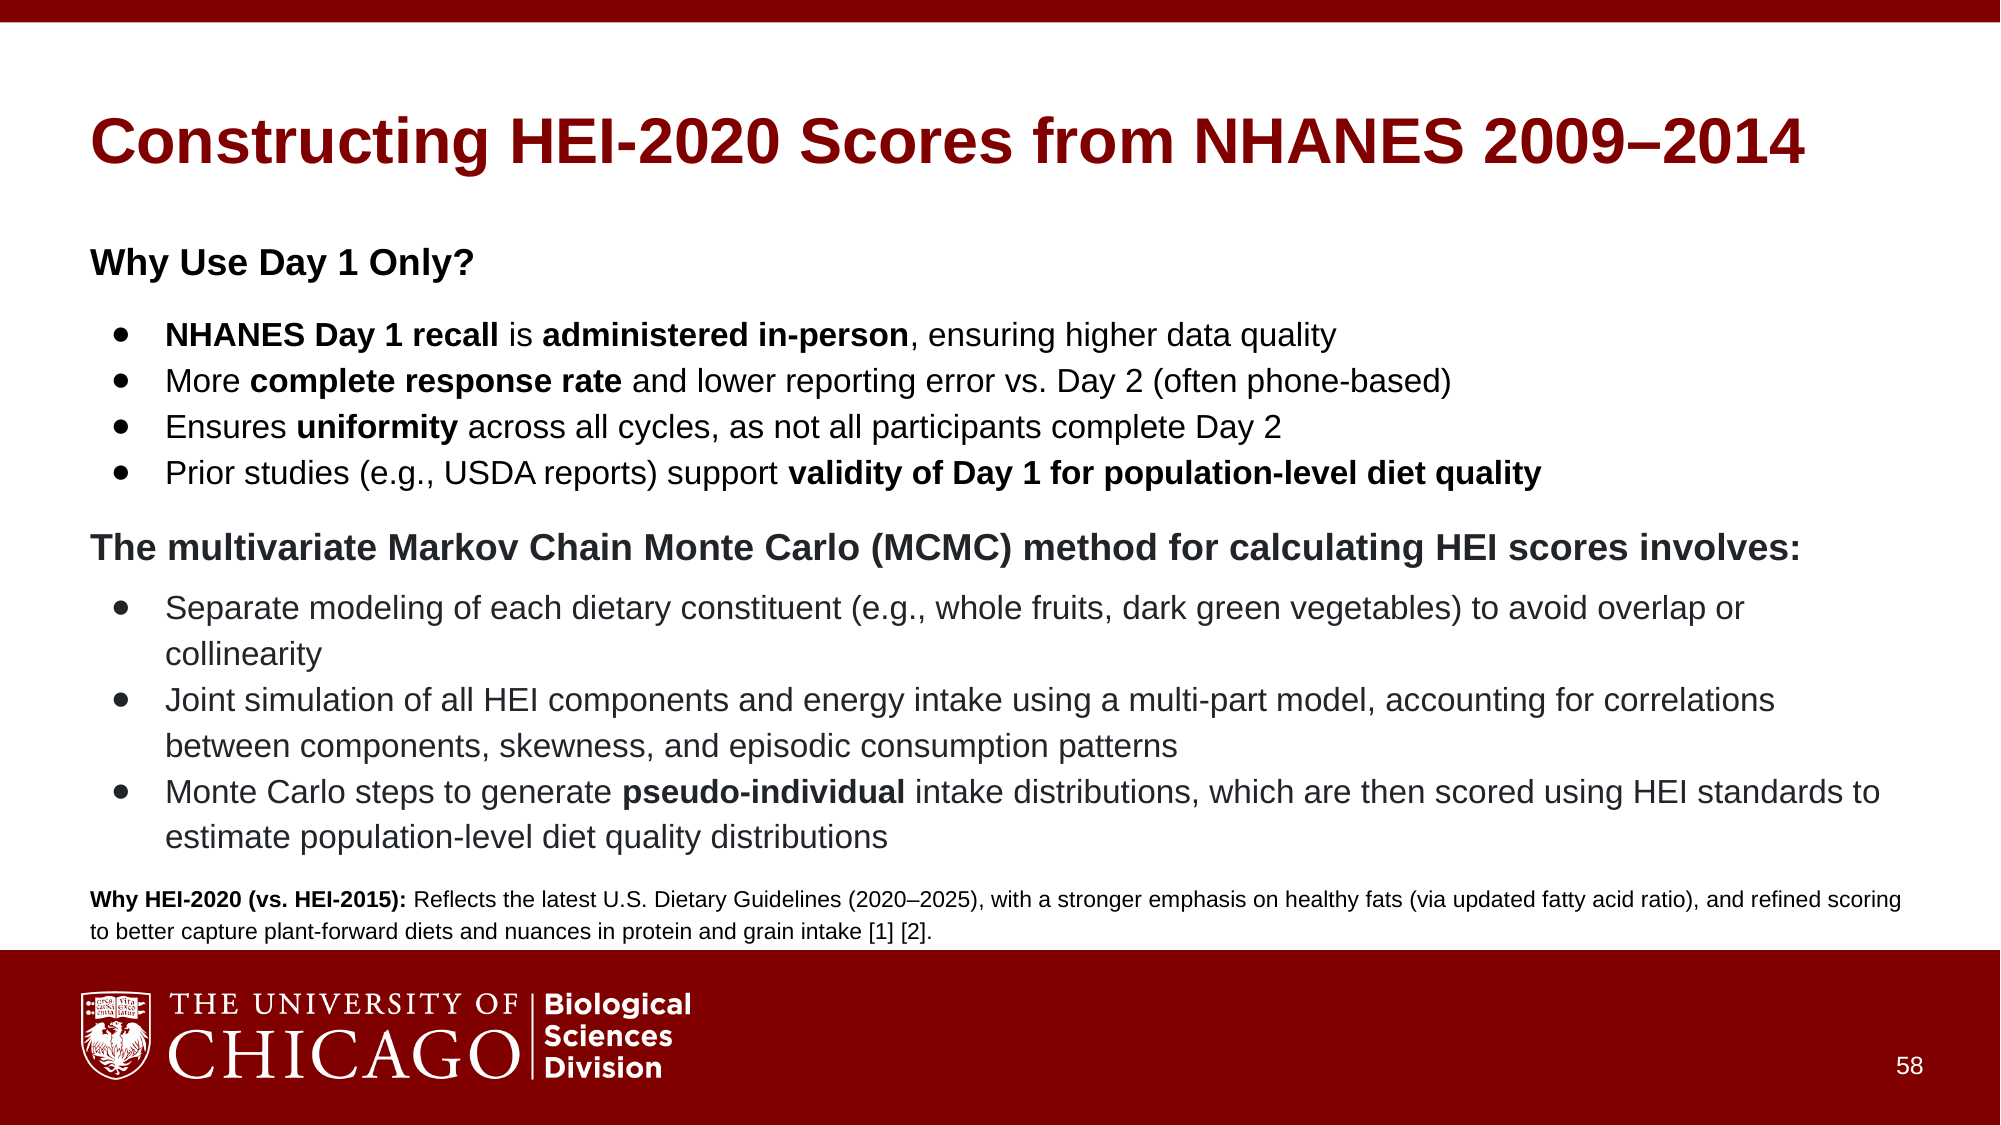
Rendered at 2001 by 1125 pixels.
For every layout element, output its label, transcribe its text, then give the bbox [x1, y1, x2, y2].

list Why Use Day 1 Only? NHANES Day 1 recall is administered in-person, ensuring higher data quality More complete response rate and lower reporting error vs. Day 2 (often phone-based) Ensures uniformity across all cycles, as not all participants complete Day 2 Prior studies (e.g., USDA reports) support validity of Day 1 for population-level diet quality The multivariate Markov Chain Monte Carlo (MCMC) method for calculating HEI scores involves: Separate modeling of each dietary constituent (e.g., whole fruits, dark green vegetables) to avoid overlap or collinearity Joint simulation of all HEI components and energy intake using a multi-part model, accounting for correlations between components, skewness, and episodic consumption patterns Monte Carlo steps to generate pseudo-individual intake distributions, which are then scored using HEI standards to estimate population-level diet quality distributions Why HEI-2020 (vs. HEI-2015): Reflects the latest U.S. Dietary Guidelines (2020–2025), with a stronger emphasis on healthy fats (via updated fatty acid ratio), and refined scoring to better capture plant-forward diets and nuances in protein and grain intake [1] [2]. [75, 223, 1924, 948]
picture [81, 991, 690, 1080]
slide_number ‹#› [771, 991, 1924, 1080]
title Constructing HEI-2020 Scores from NHANES 2009–2014 [75, 52, 1924, 223]
